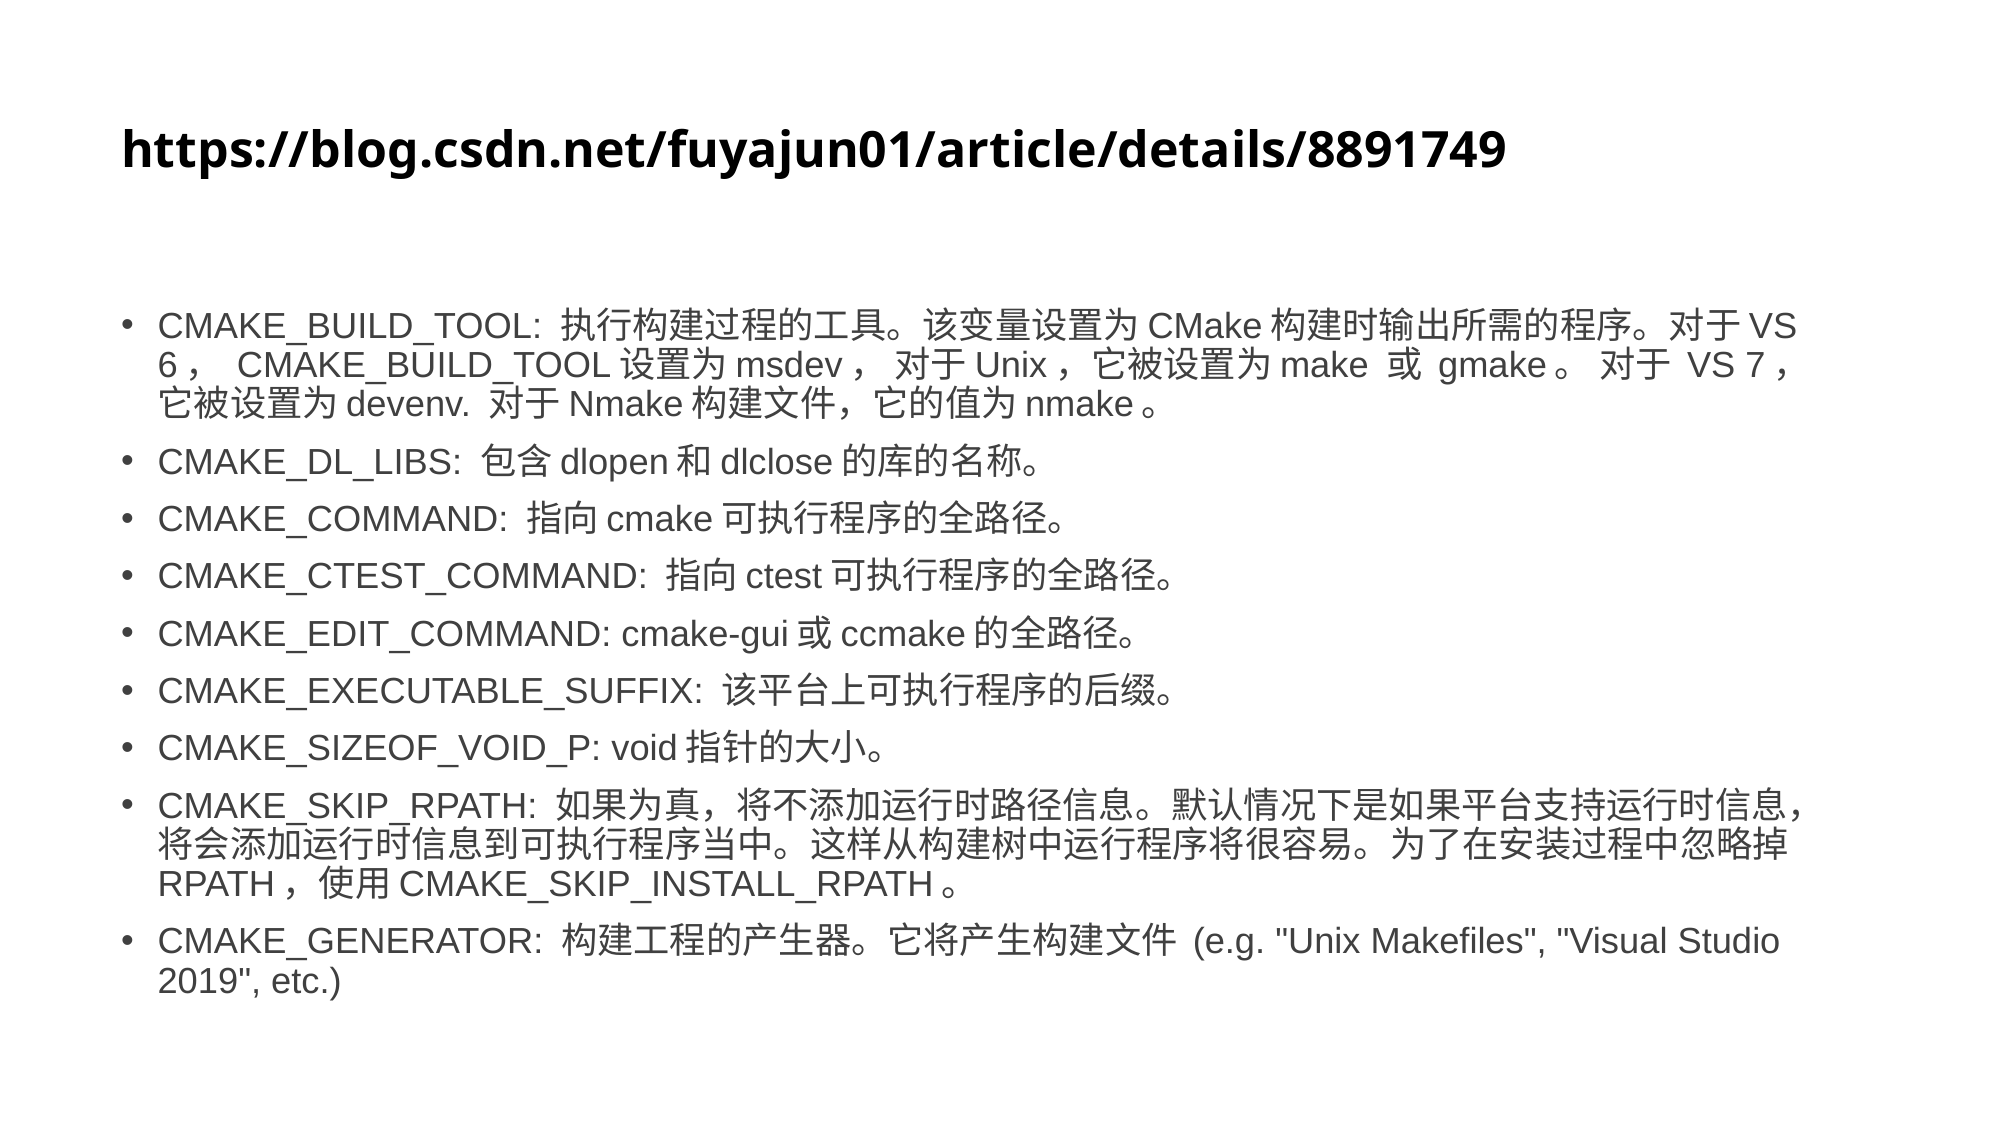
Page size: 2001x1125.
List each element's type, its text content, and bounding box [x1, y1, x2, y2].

list CMAKE_BUILD_TOOL: 执行构建过程的工具。该变量设置为CMake构建时输出所需的程序。对于VS 6， CMAKE_BUILD_TOOL设置为msdev， 对于Unix，它被设置为make 或 gmake。 对于 VS 7， 它被设置为devenv. 对于Nmake构建文件，它的值为nmake。 CMAKE_DL_LIBS: 包含dlopen和dlclose的库的名称。 CMAKE_COMMAND: 指向cmake可执行程序的全路径。 CMAKE_CTEST_COMMAND: 指向ctest可执行程序的全路径。 CMAKE_EDIT_COMMAND: cmake-gui或ccmake的全路径。 CMAKE_EXECUTABLE_SUFFIX: 该平台上可执行程序的后缀。 CMAKE_SIZEOF_VOID_P: void指针的大小。 CMAKE_SKIP_RPATH: 如果为真，将不添加运行时路径信息。默认情况下是如果平台支持运行时信息，将会添加运行时信息到可执行程序当中。这样从构建树中运行程序将很容易。为了在安装过程中忽略掉RPATH，使用CMAKE_SKIP_INSTALL_RPATH。 CMAKE_GENERATOR: 构建工程的产生器。它将产生构建文件 (e.g. "Unix Makefiles", "Visual Studio 2019", etc.) [106, 299, 1832, 1014]
title https://blog.csdn.net/fuyajun01/article/details/8891749 [106, 42, 1832, 260]
